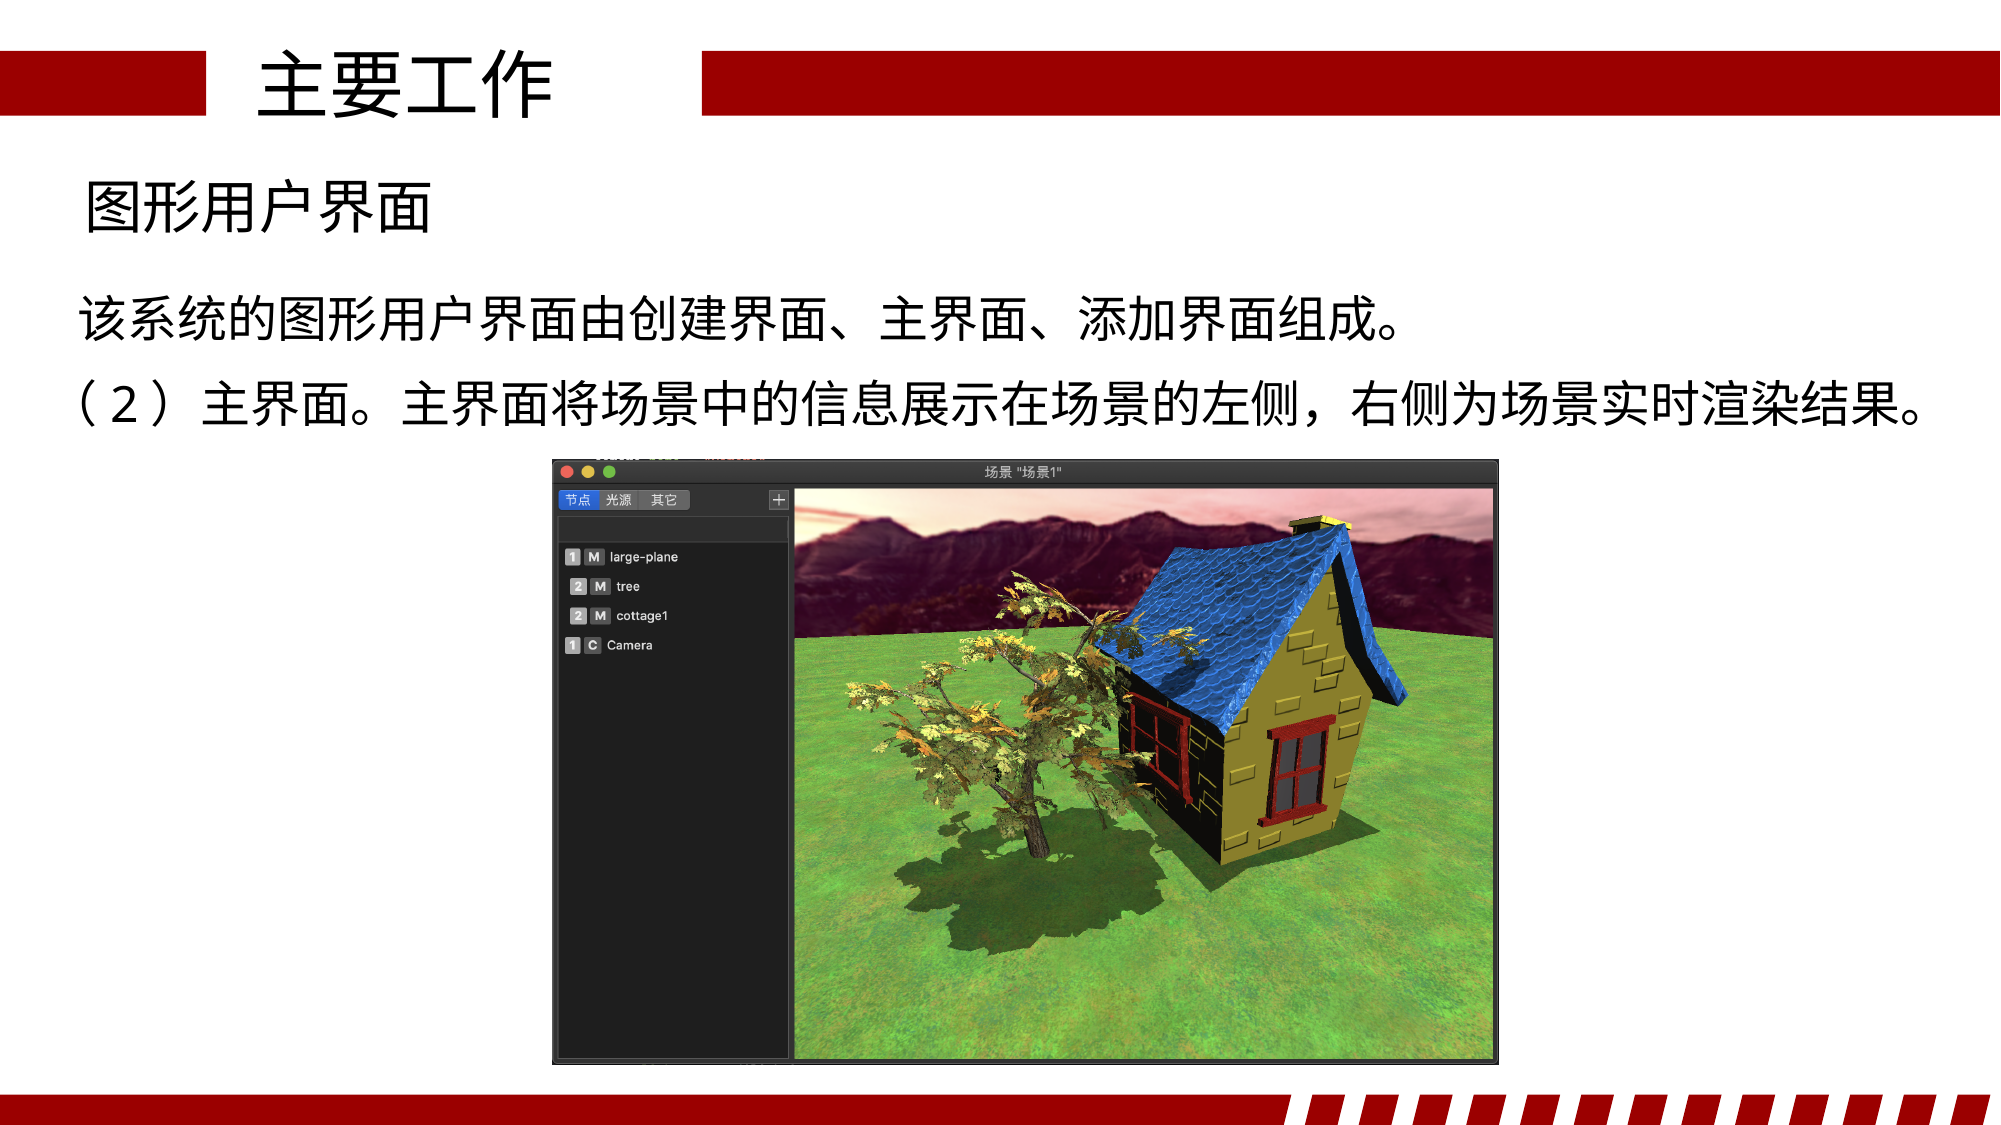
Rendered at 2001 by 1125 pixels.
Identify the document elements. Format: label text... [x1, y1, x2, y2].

text_box [1411, 1093, 1454, 1125]
text_box [1465, 1093, 1508, 1125]
text_box [1787, 1093, 1831, 1125]
text_box [1518, 1093, 1562, 1125]
picture [552, 459, 1499, 1065]
text_box 主要工作 [239, 30, 644, 135]
text_box [701, 50, 2000, 117]
text_box [1626, 1093, 1670, 1125]
text_box [0, 1093, 1293, 1125]
text_box [1572, 1093, 1616, 1125]
text_box [1357, 1093, 1401, 1125]
text_box （2）主界面。主界面将场景中的信息展示在场景的左侧，右侧为场景实时渲染结果。 [39, 363, 1921, 447]
text_box [1895, 1093, 1938, 1125]
text_box 图形用户界面 [69, 171, 1891, 256]
text_box [1841, 1093, 1885, 1125]
text_box 该系统的图形用户界面由创建界面、主界面、添加界面组成。 [69, 279, 1951, 363]
text_box [1949, 1093, 1992, 1125]
text_box [1733, 1093, 1777, 1125]
text_box [0, 50, 207, 117]
text_box [1680, 1093, 1723, 1125]
text_box [1303, 1093, 1347, 1125]
